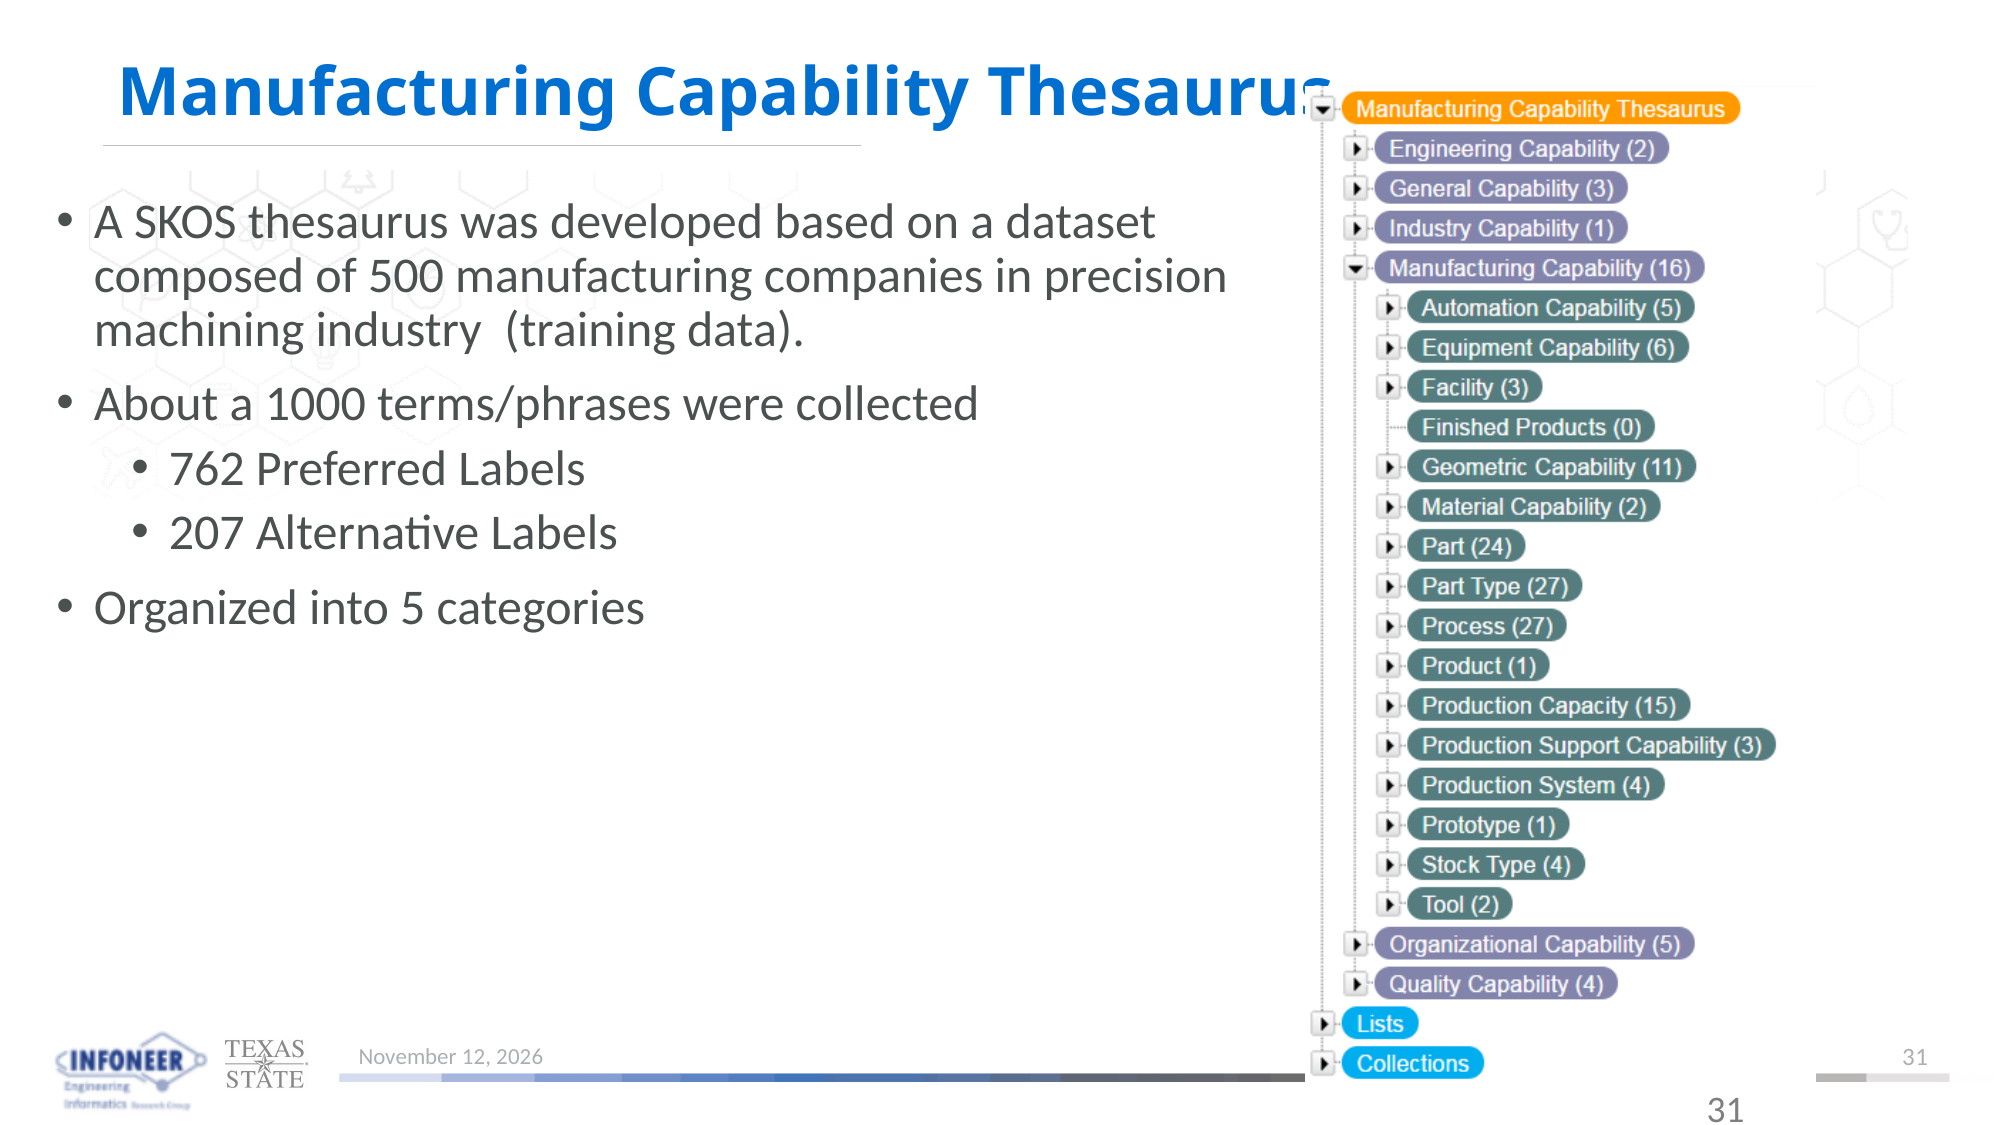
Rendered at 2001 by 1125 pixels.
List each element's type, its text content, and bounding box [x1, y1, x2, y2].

title Manufacturing Capability Thesaurus [103, 50, 1783, 167]
list A SKOS thesaurus was developed based on a dataset composed of 500 manufacturing companies in precision machining industry (training data). About a 1000 terms/phrases were collected 762 Preferred Labels 207 Alternative Labels Organized into 5 categories [41, 187, 1260, 988]
picture [89, 86, 1995, 1089]
picture [224, 1039, 309, 1090]
slide_number 31 [1691, 1089, 1767, 1125]
